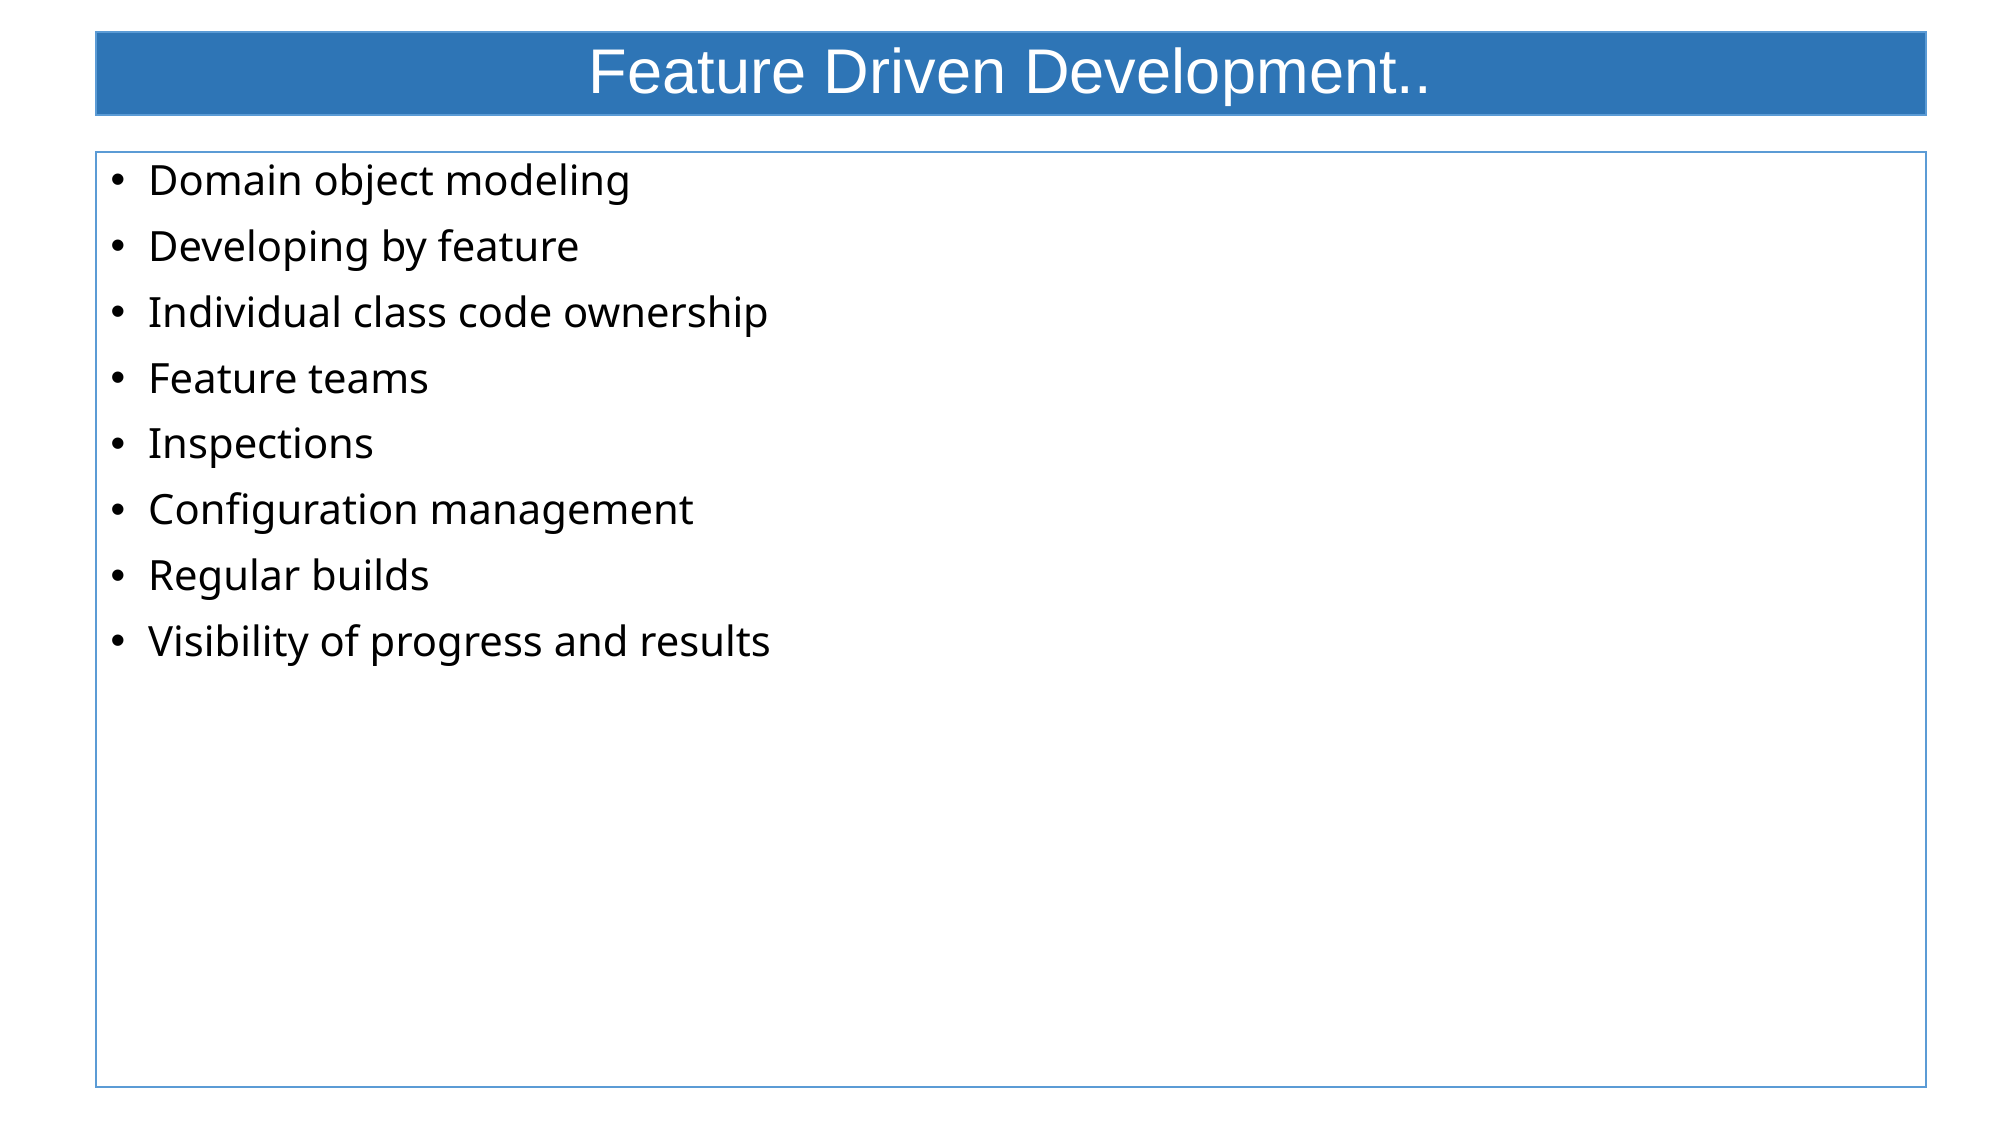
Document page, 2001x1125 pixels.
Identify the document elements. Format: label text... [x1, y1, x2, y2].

list Domain object modeling Developing by feature Individual class code ownership Feature teams Inspections Configuration management Regular builds Visibility of progress and results [95, 151, 1927, 1088]
title Feature Driven Development.. [95, 31, 1927, 116]
